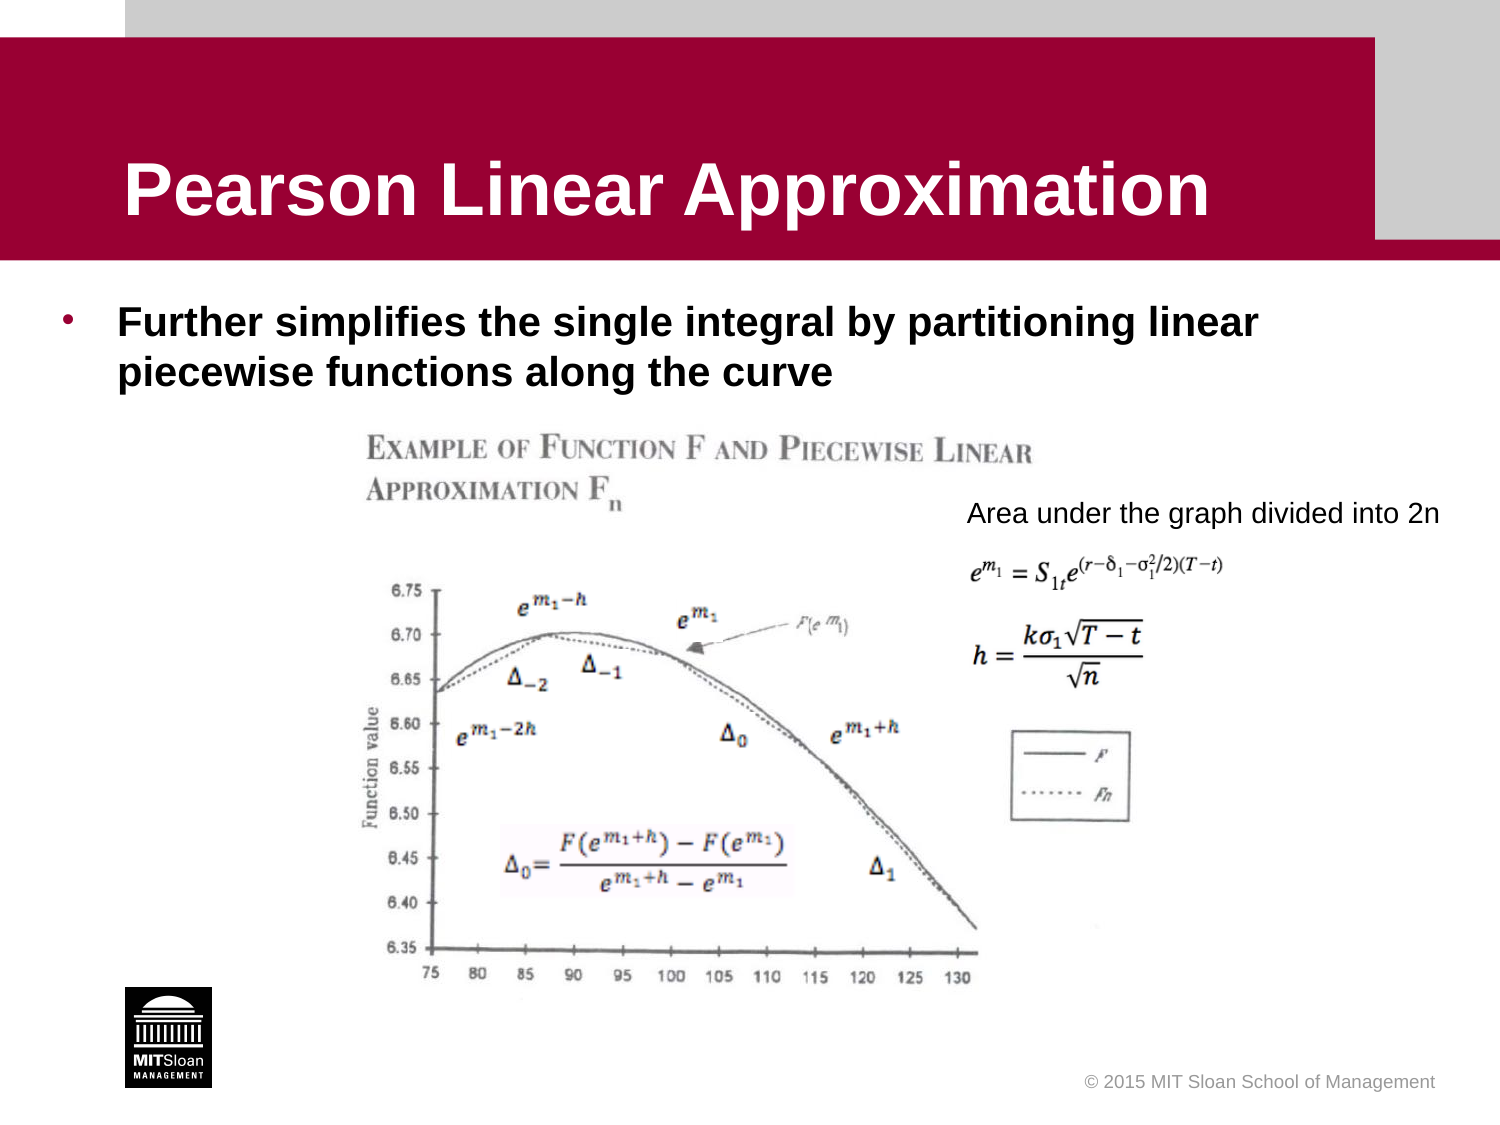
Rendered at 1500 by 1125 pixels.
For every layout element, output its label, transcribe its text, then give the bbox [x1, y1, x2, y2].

footer © 2015 MIT Sloan School of Management [975, 1062, 1450, 1100]
list Further simplifies the single integral by partitioning linear piecewise functions along the curve [24, 287, 1423, 938]
picture [349, 424, 1238, 1027]
picture [125, 987, 212, 1088]
text_box Area under the graph divided into 2n [1154, 487, 1500, 538]
title Pearson Linear Approximation [108, 50, 1375, 238]
